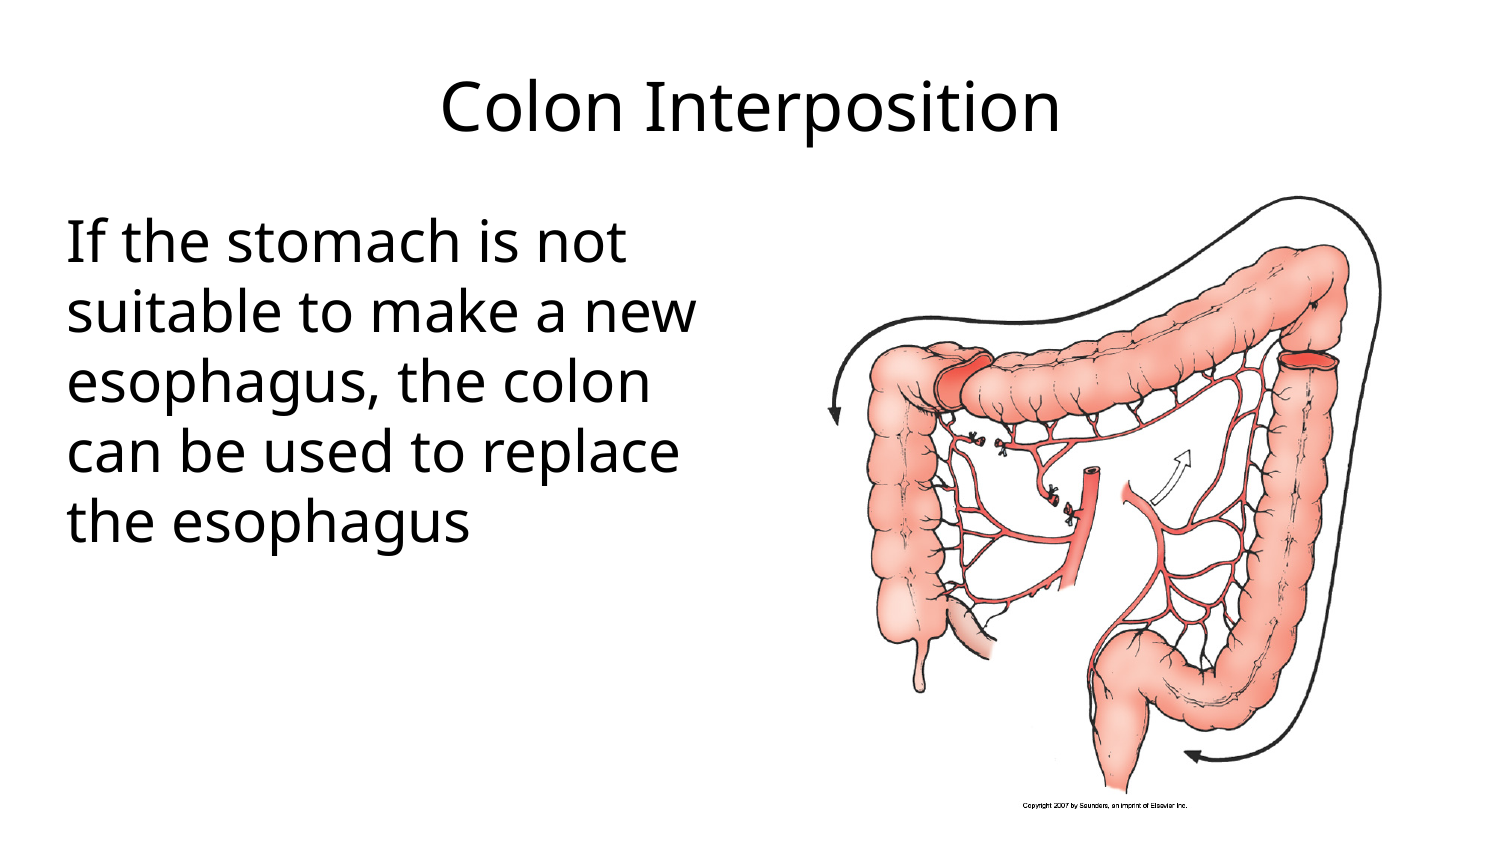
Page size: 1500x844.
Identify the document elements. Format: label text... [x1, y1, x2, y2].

title Colon Interposition [51, 33, 1451, 175]
list If the stomach is not suitable to make a new esophagus, the colon can be used to replace the esophagus [51, 196, 738, 810]
picture [826, 195, 1382, 809]
